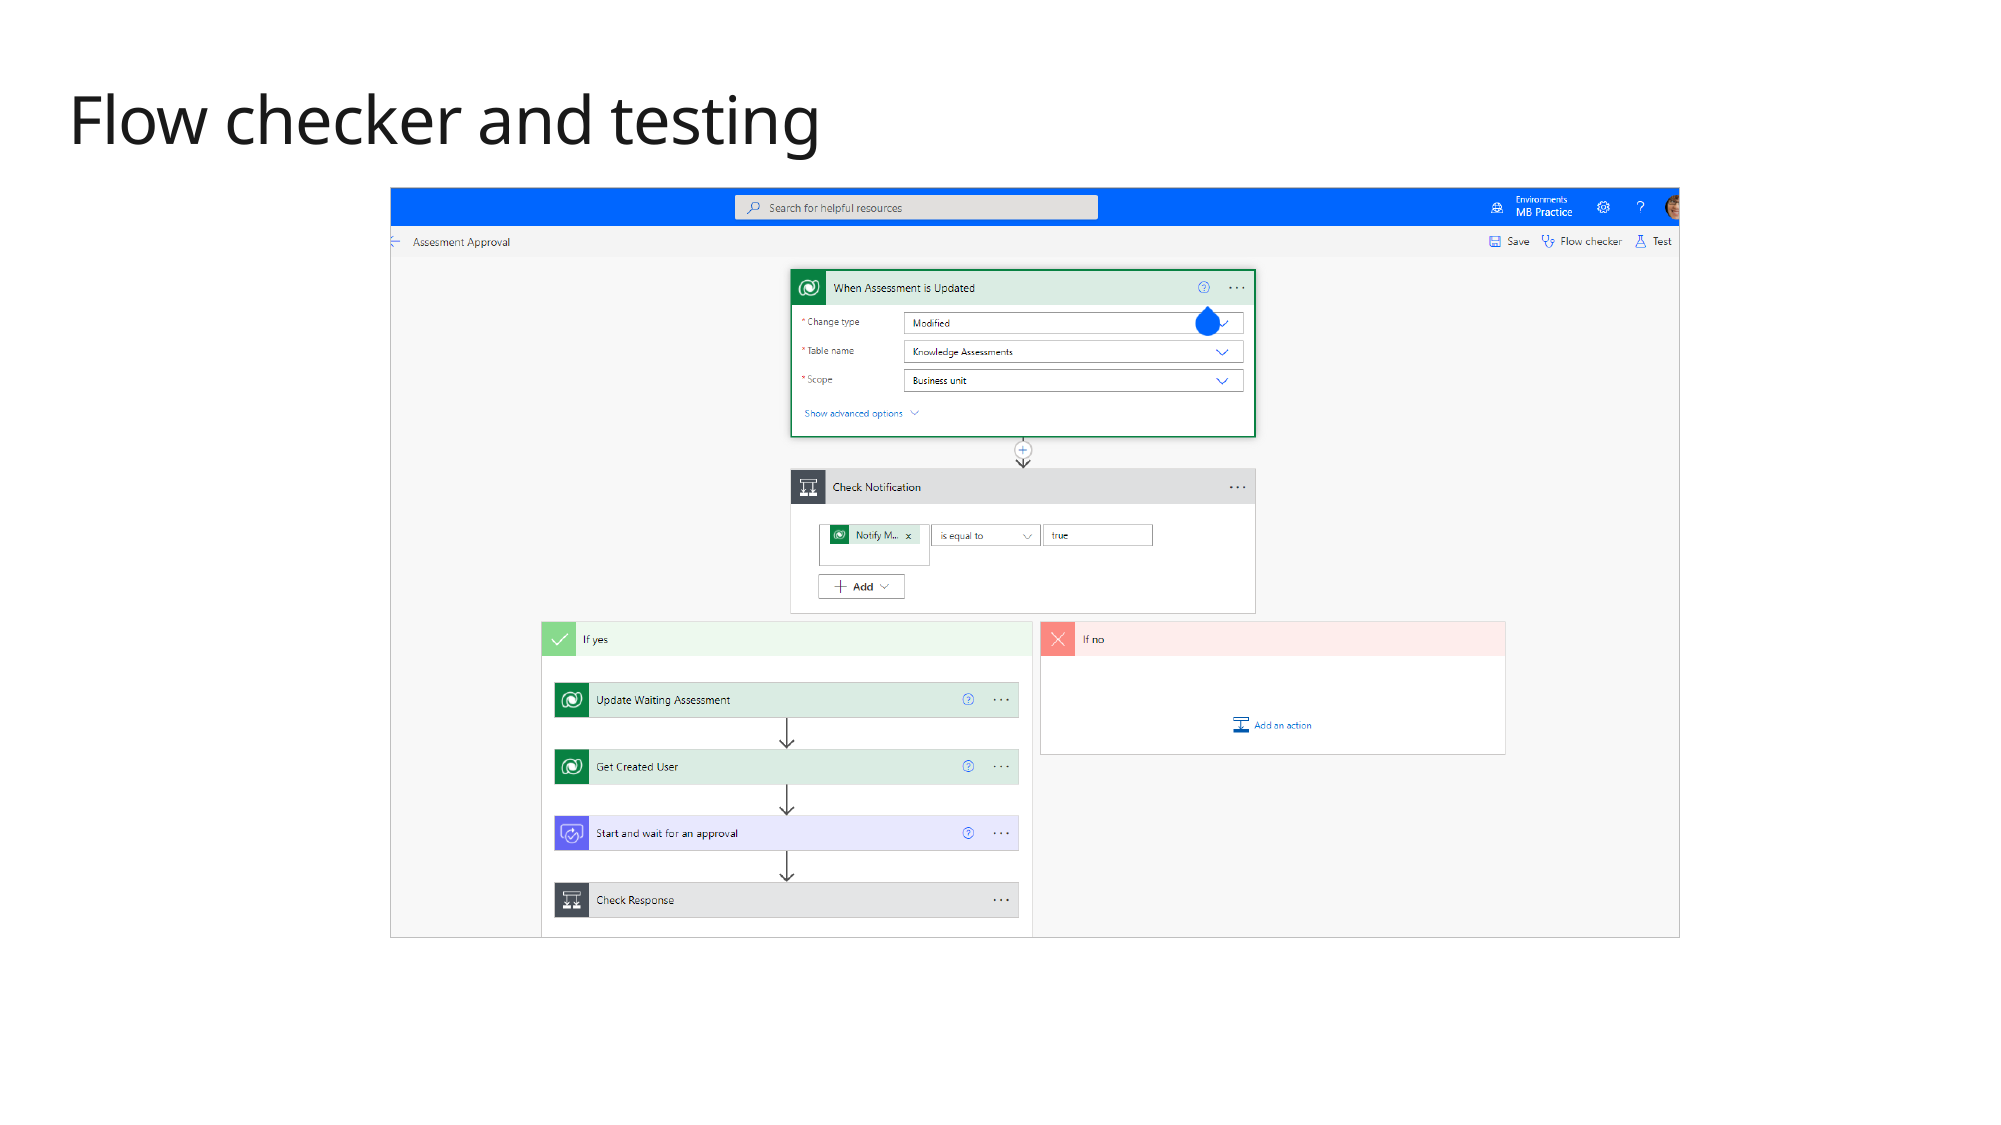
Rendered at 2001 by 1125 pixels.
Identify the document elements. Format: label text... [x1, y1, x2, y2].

picture [390, 187, 1680, 938]
title Flow checker and testing [68, 72, 1930, 184]
